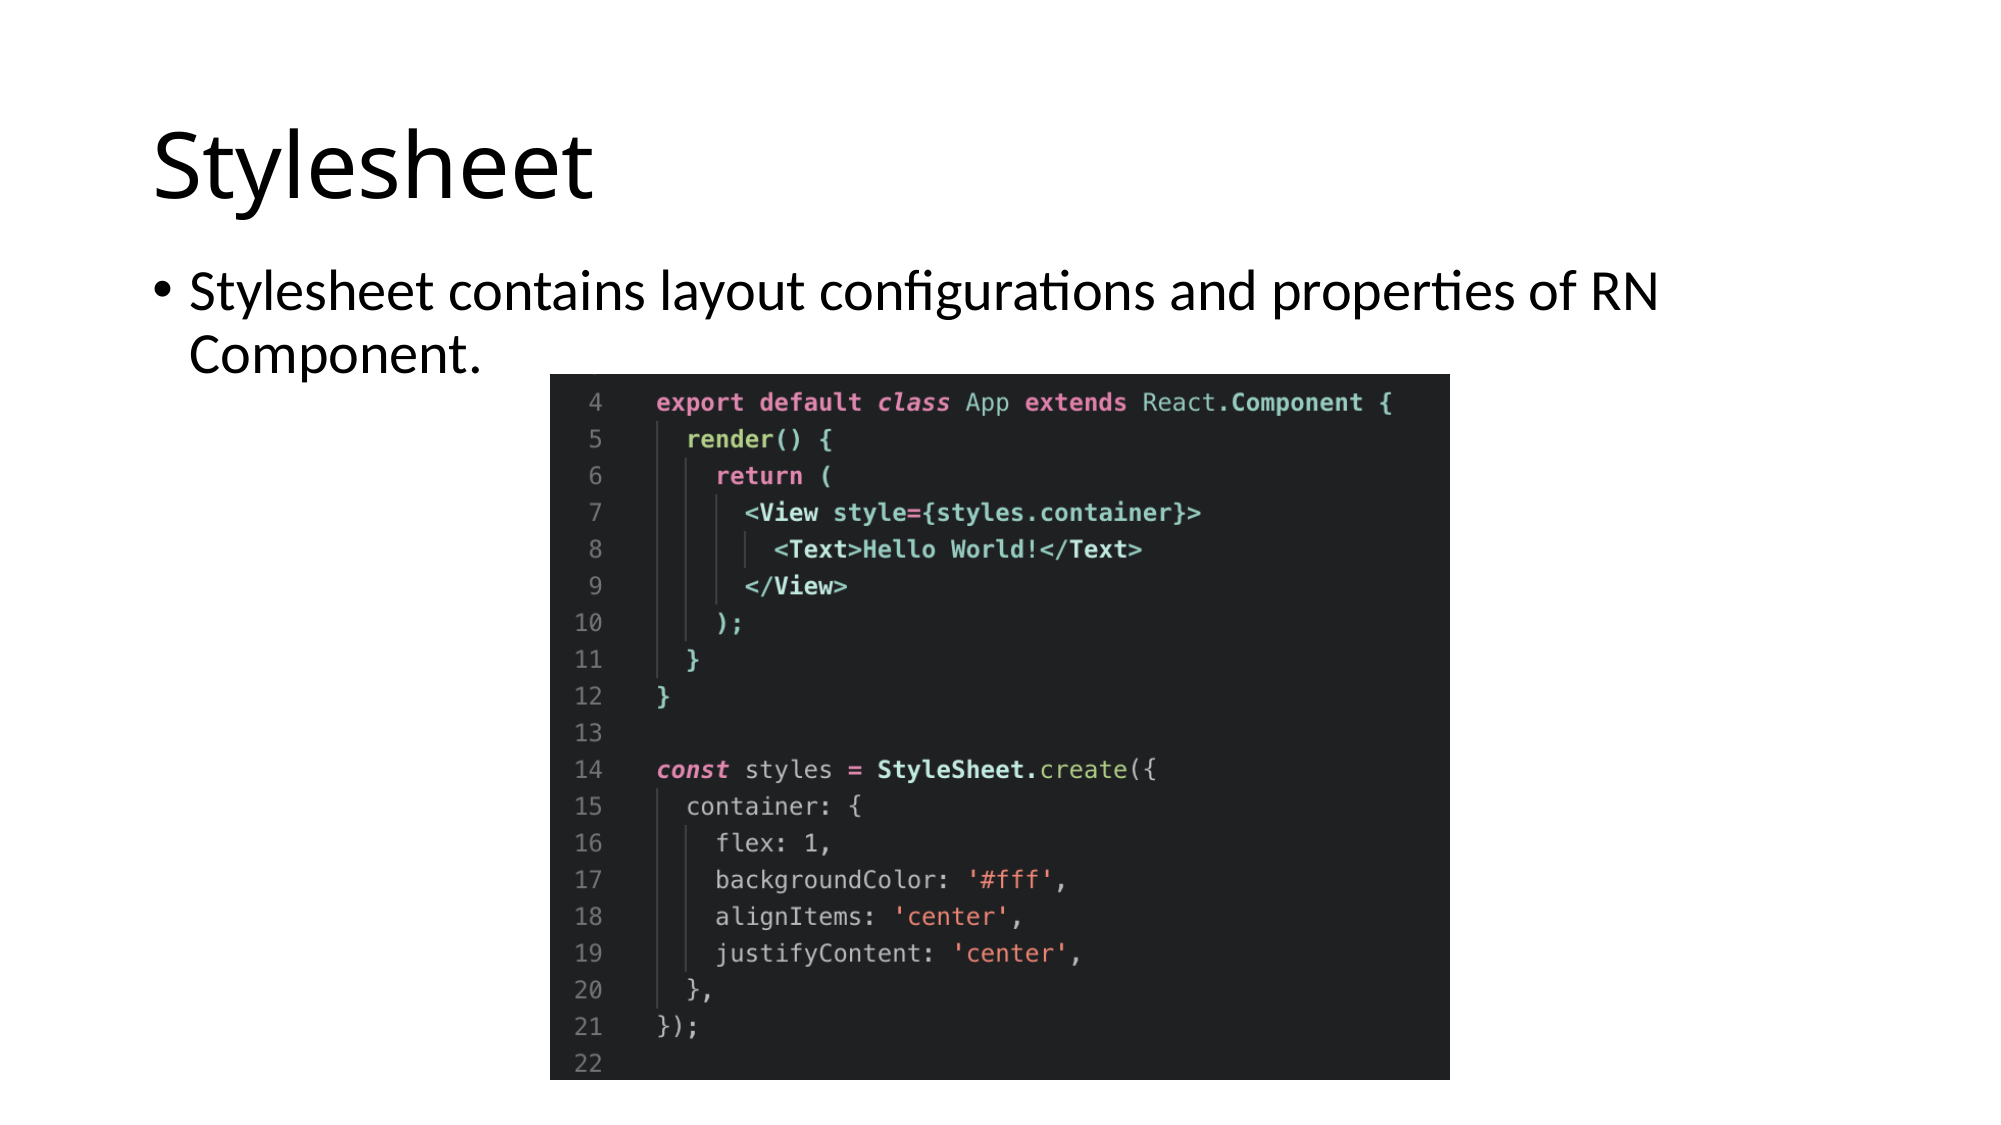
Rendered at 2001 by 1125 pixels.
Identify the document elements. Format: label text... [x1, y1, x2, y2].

list Stylesheet contains layout configurations and properties of RN Component. [137, 253, 1863, 1014]
picture [550, 374, 1450, 1080]
title Stylesheet [137, 59, 1863, 253]
